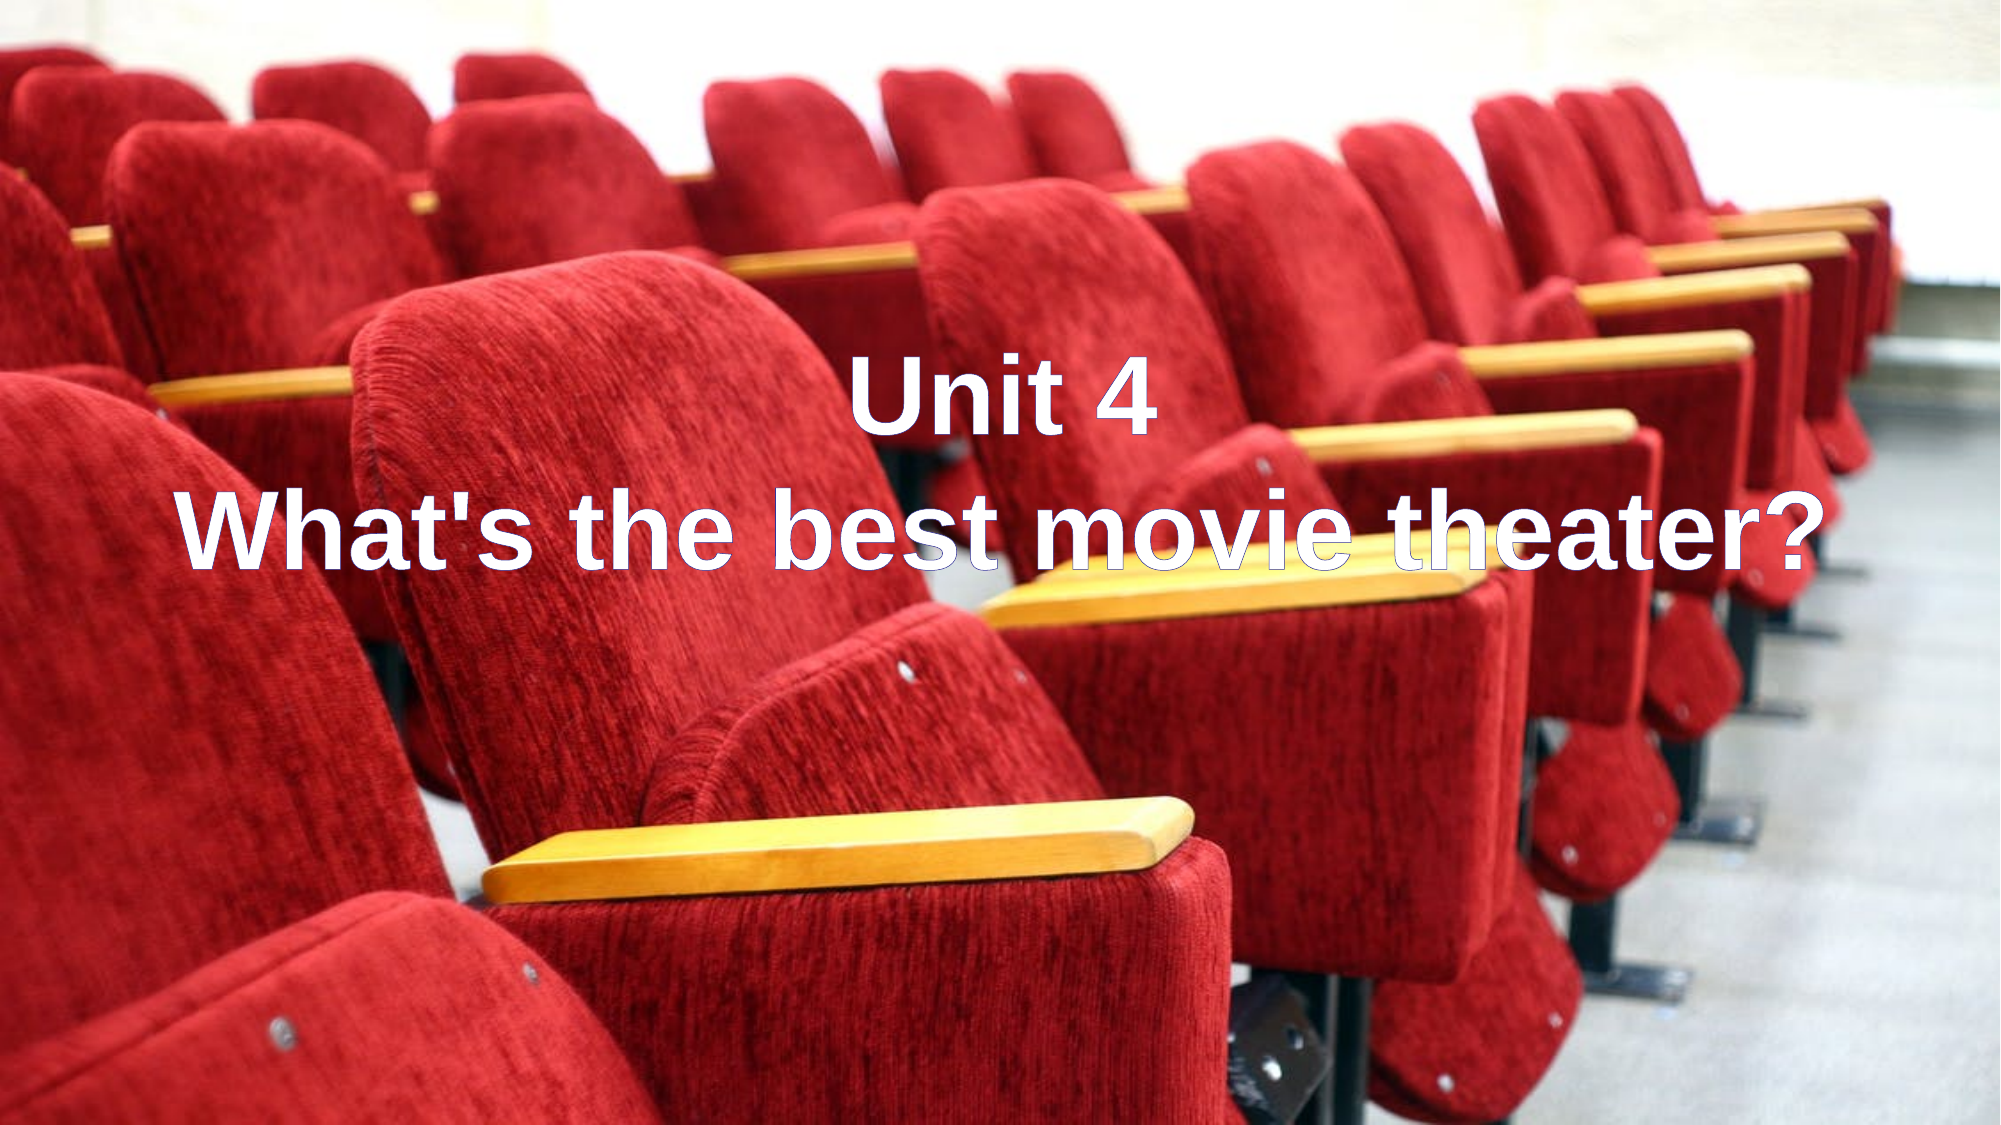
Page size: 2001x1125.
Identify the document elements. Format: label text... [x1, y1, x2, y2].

text_box Unit 4 What's the best movie theater? [157, 314, 1846, 600]
picture [0, 0, 2001, 1125]
